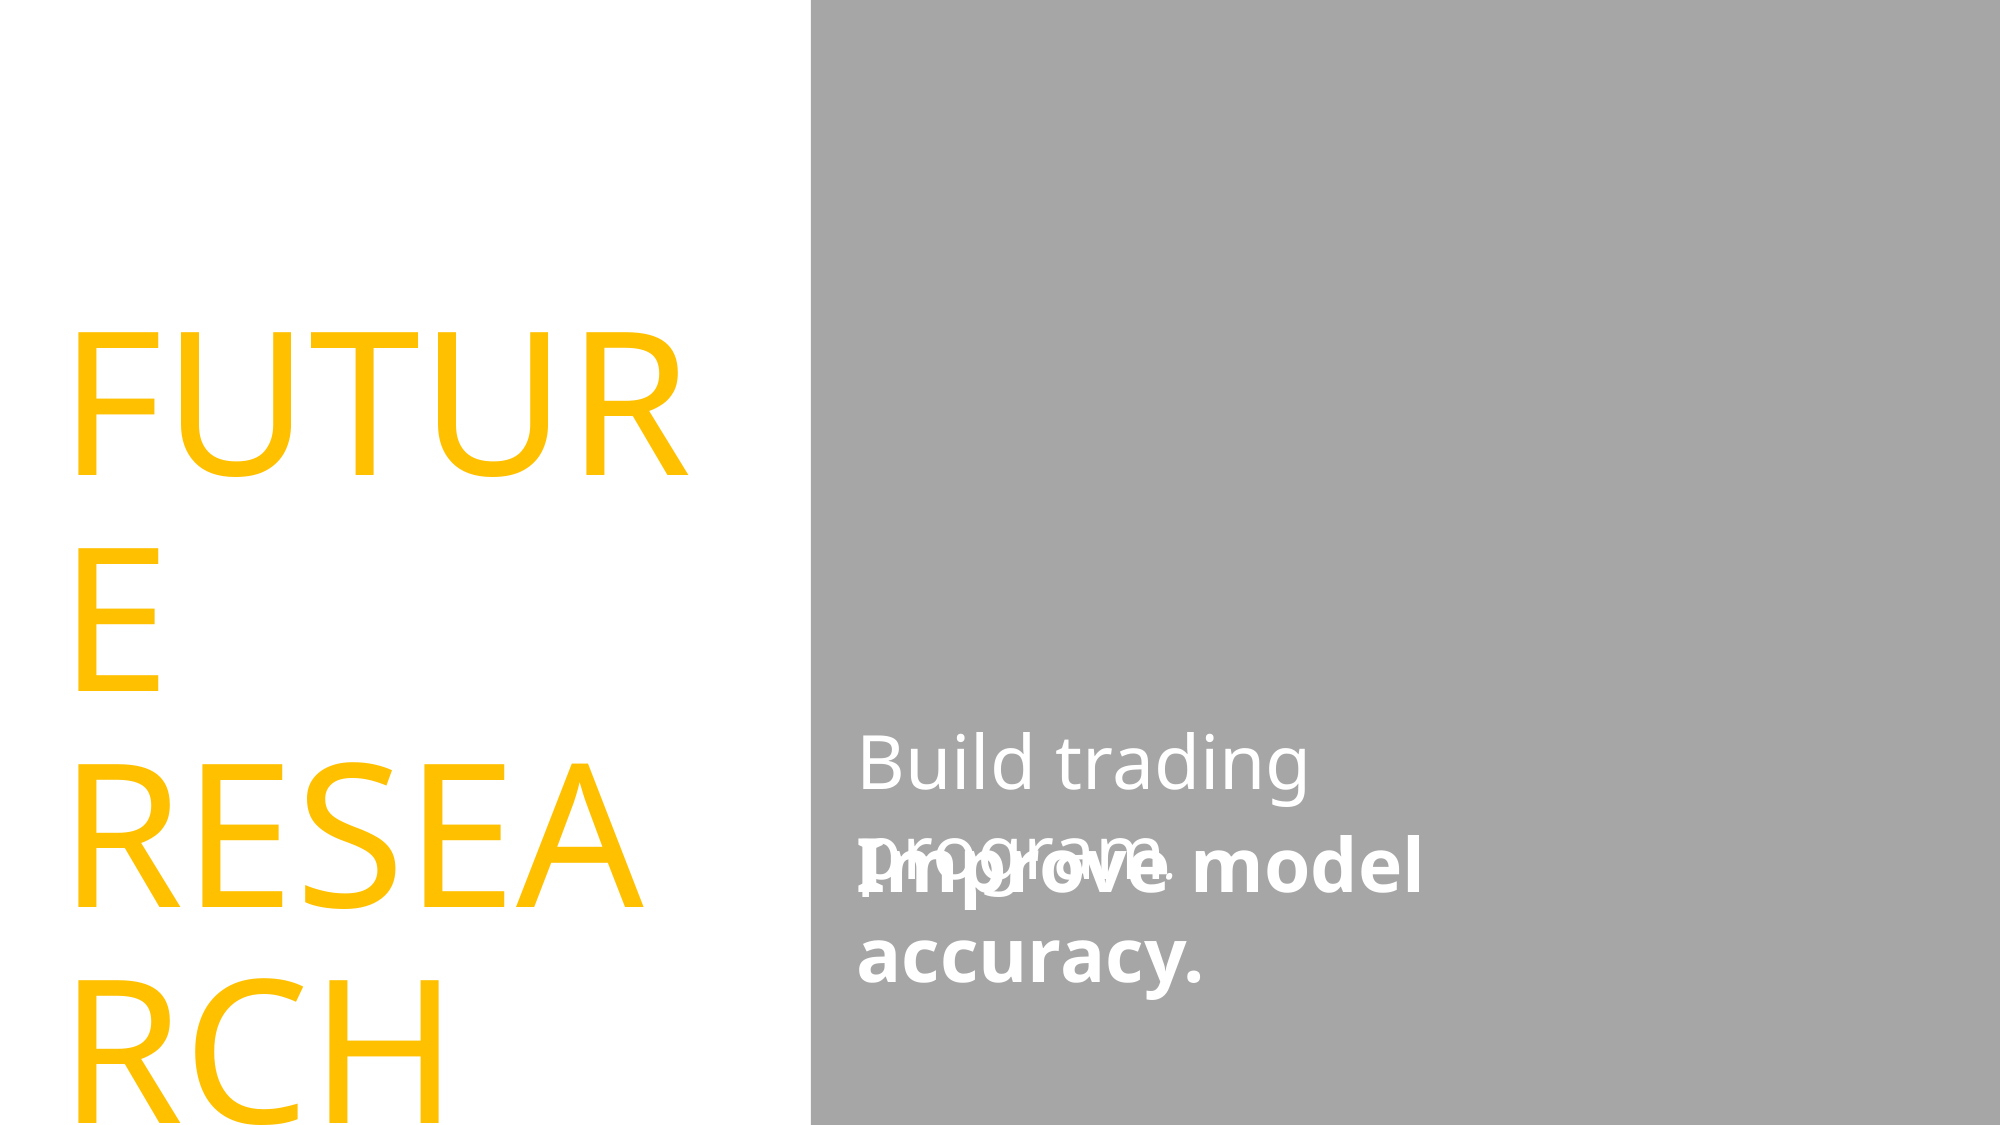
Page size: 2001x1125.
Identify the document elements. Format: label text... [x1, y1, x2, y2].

text_box [810, 0, 2000, 1125]
text_box Improve model accuracy. [841, 903, 1665, 1005]
title FUTURE RESEARCH [44, 626, 753, 844]
text_box Build trading program. [841, 707, 1665, 903]
